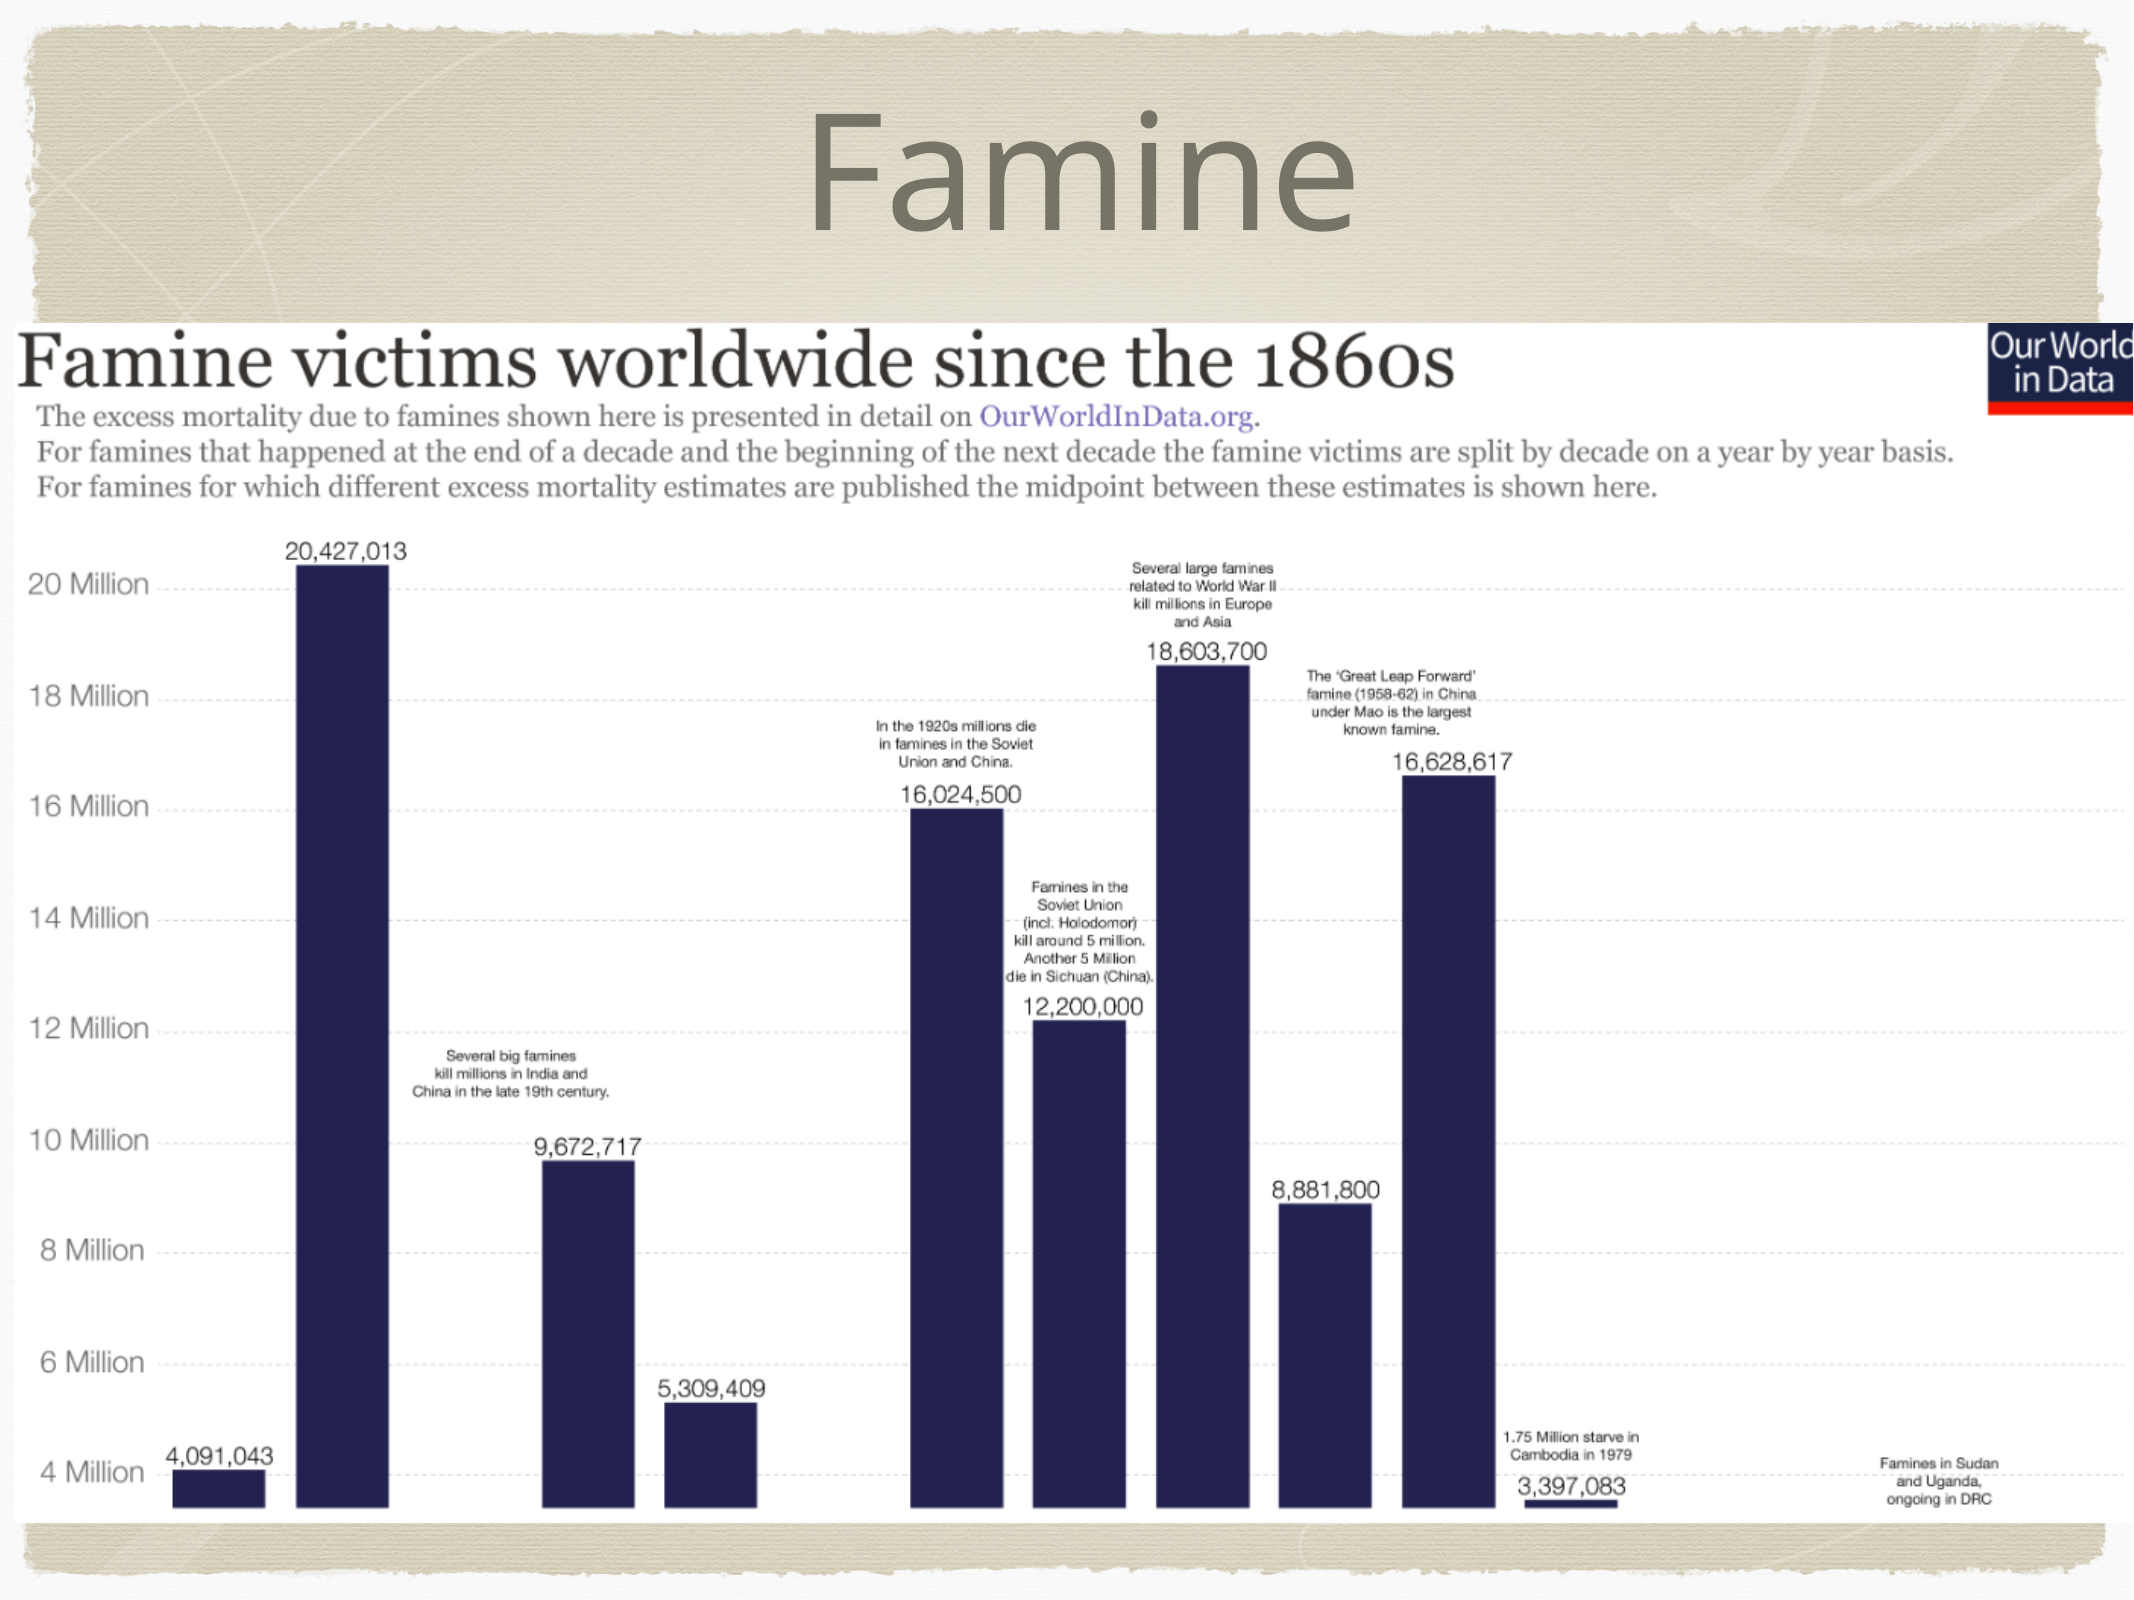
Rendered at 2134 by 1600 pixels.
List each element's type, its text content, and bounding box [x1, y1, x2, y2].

title Famine [236, 29, 1928, 302]
picture [0, 0, 2134, 1600]
